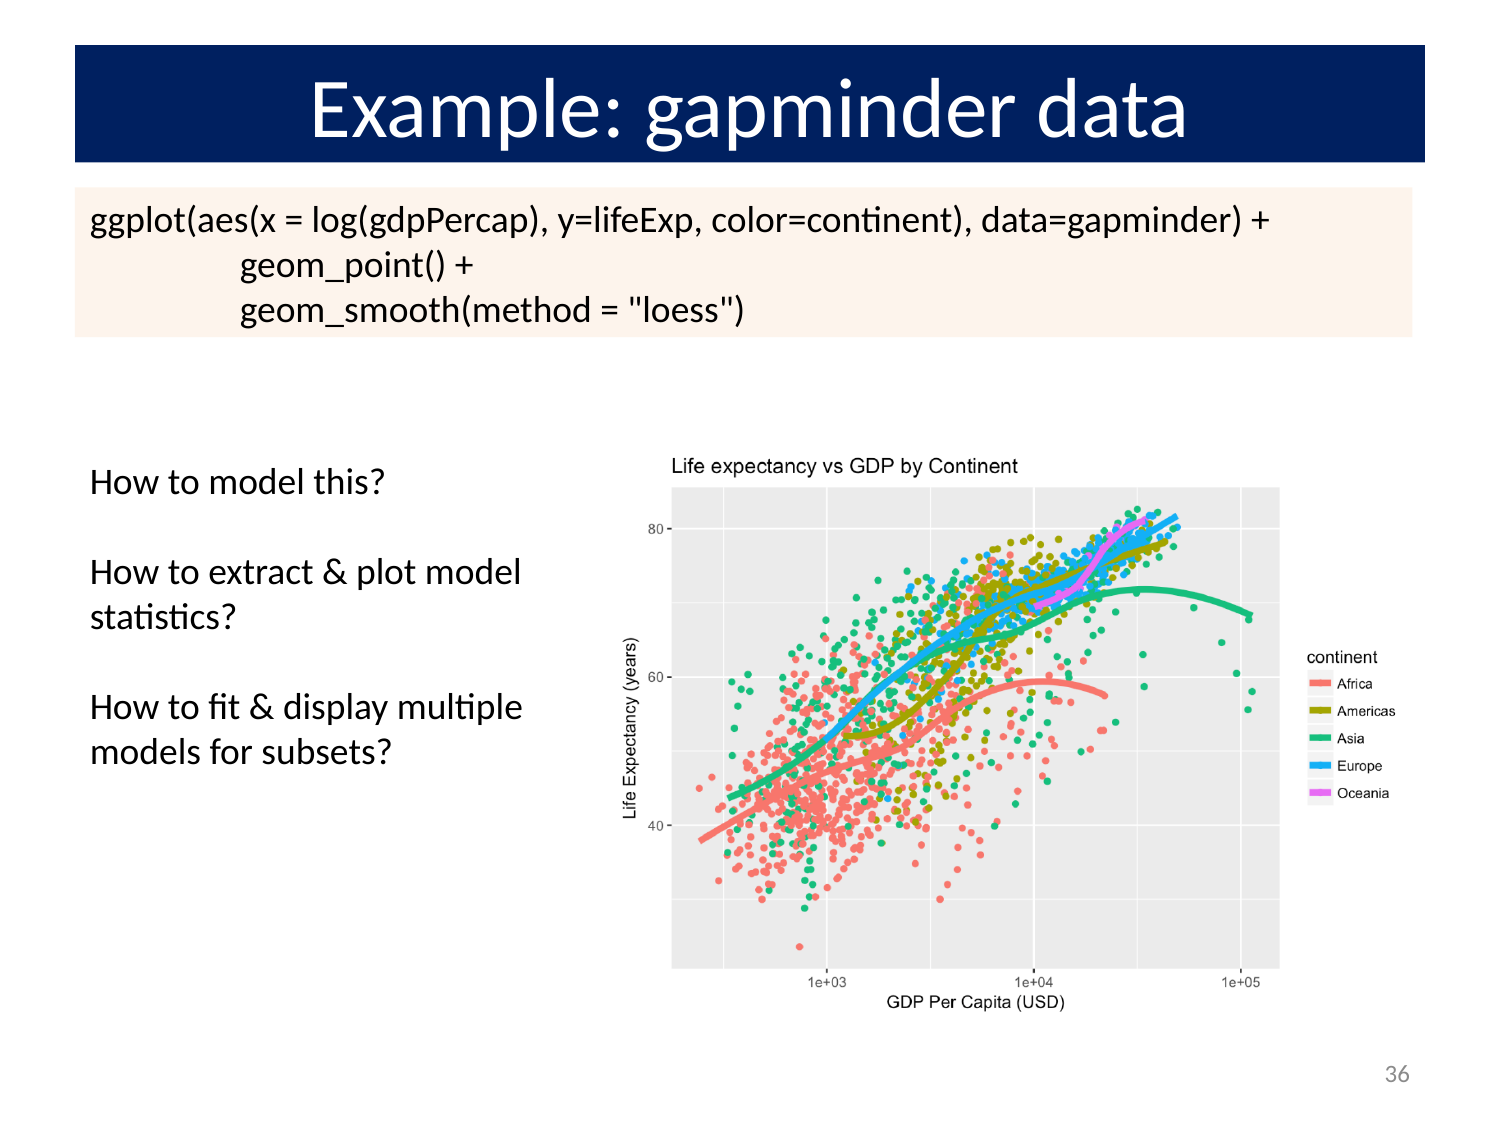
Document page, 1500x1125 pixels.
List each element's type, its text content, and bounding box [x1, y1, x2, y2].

text_box ggplot(aes(x = log(gdpPercap), y=lifeExp, color=continent), data=gapminder) + geom_point() + geom_smooth(method = "loess") [74, 187, 1413, 338]
slide_number 36 [1074, 1042, 1425, 1103]
title Example: gapminder data [75, 45, 1425, 163]
picture [614, 449, 1413, 1021]
text_box How to model this? How to extract & plot model statistics? How to fit & display multiple models for subsets? [75, 449, 550, 780]
